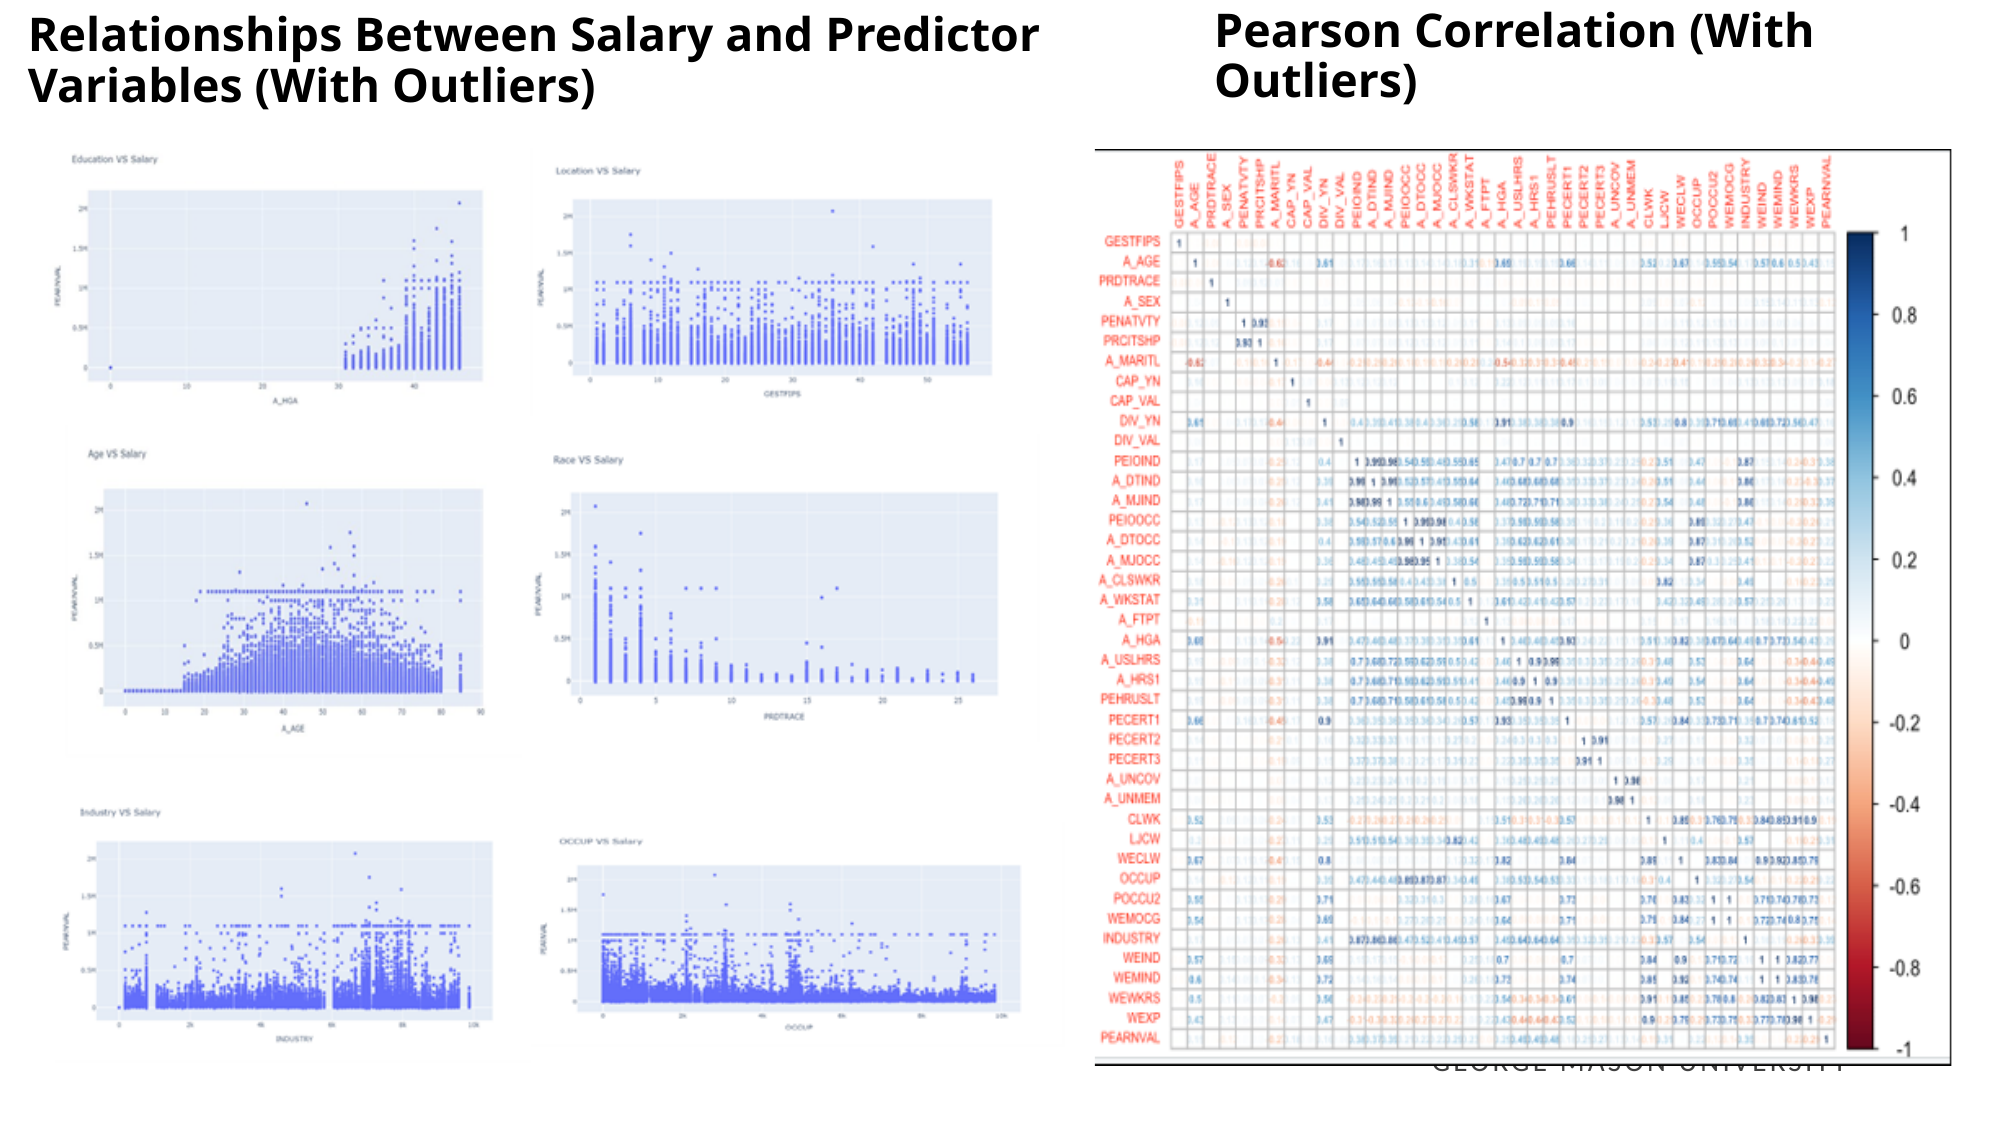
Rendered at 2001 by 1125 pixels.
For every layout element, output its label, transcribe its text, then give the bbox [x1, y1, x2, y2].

text_box Pearson Correlation (With Outliers) [1199, 0, 1988, 116]
picture [1094, 149, 1952, 1066]
footer GEORGE MASON UNIVERSITY [1187, 1066, 1863, 1096]
picture [48, 135, 1066, 1066]
title Relationships Between Salary and Predictor Variables (With Outliers) [12, 4, 1111, 120]
